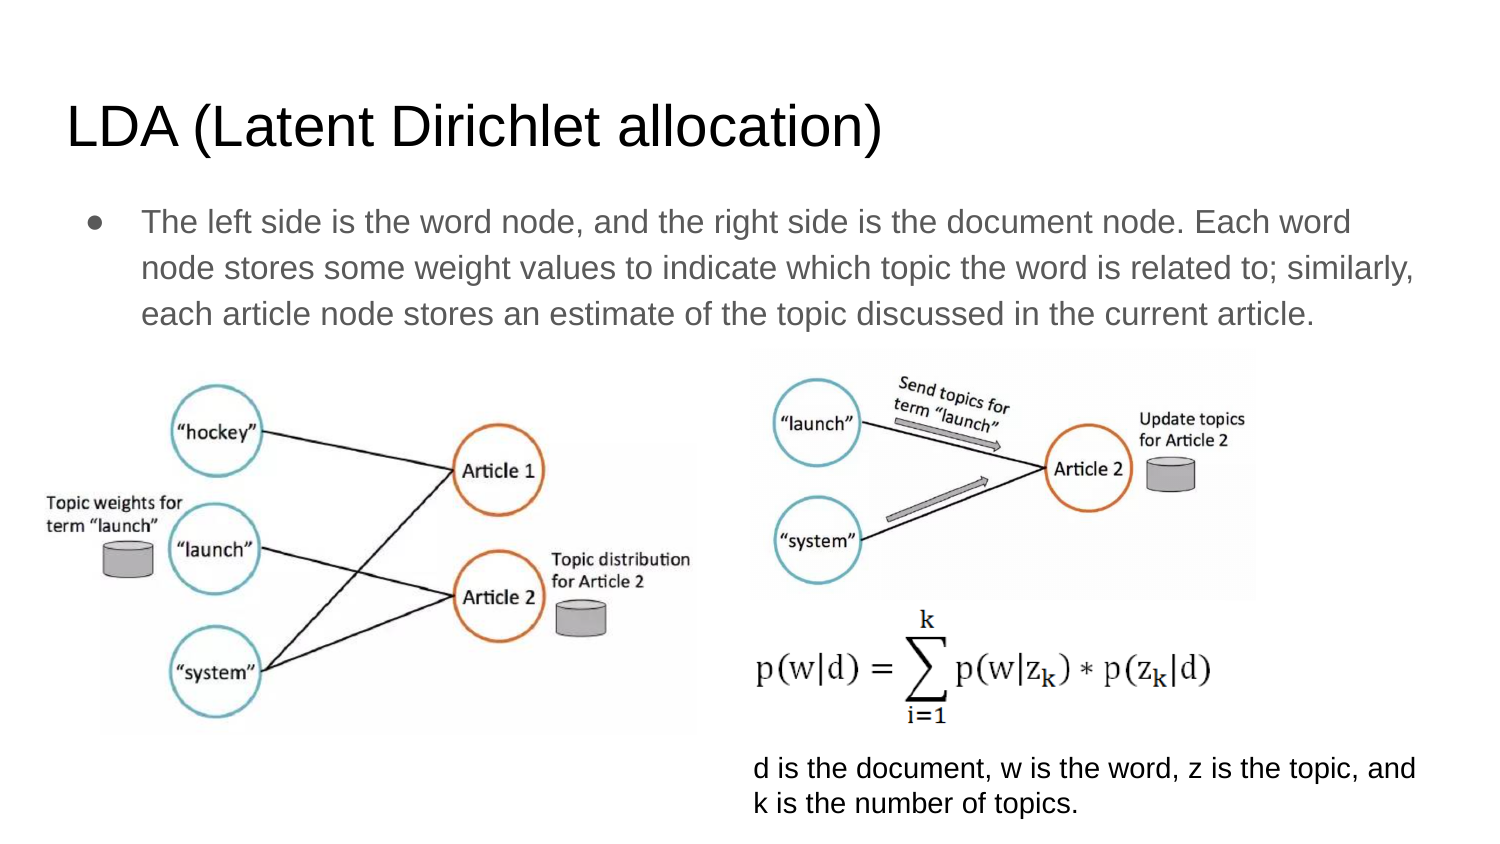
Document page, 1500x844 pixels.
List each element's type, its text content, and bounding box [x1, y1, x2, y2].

text_box d is the document, w is the word, z is the topic, and k is the number of topics. [738, 742, 1449, 828]
list The left side is the word node, and the right side is the document node. Each word node stores some weight values to indicate which topic the word is related to; similarly, each article node stores an estimate of the topic discussed in the current article. [51, 179, 1449, 455]
picture [32, 361, 698, 735]
title LDA (Latent Dirichlet allocation) [51, 72, 1449, 167]
picture [718, 348, 1256, 743]
